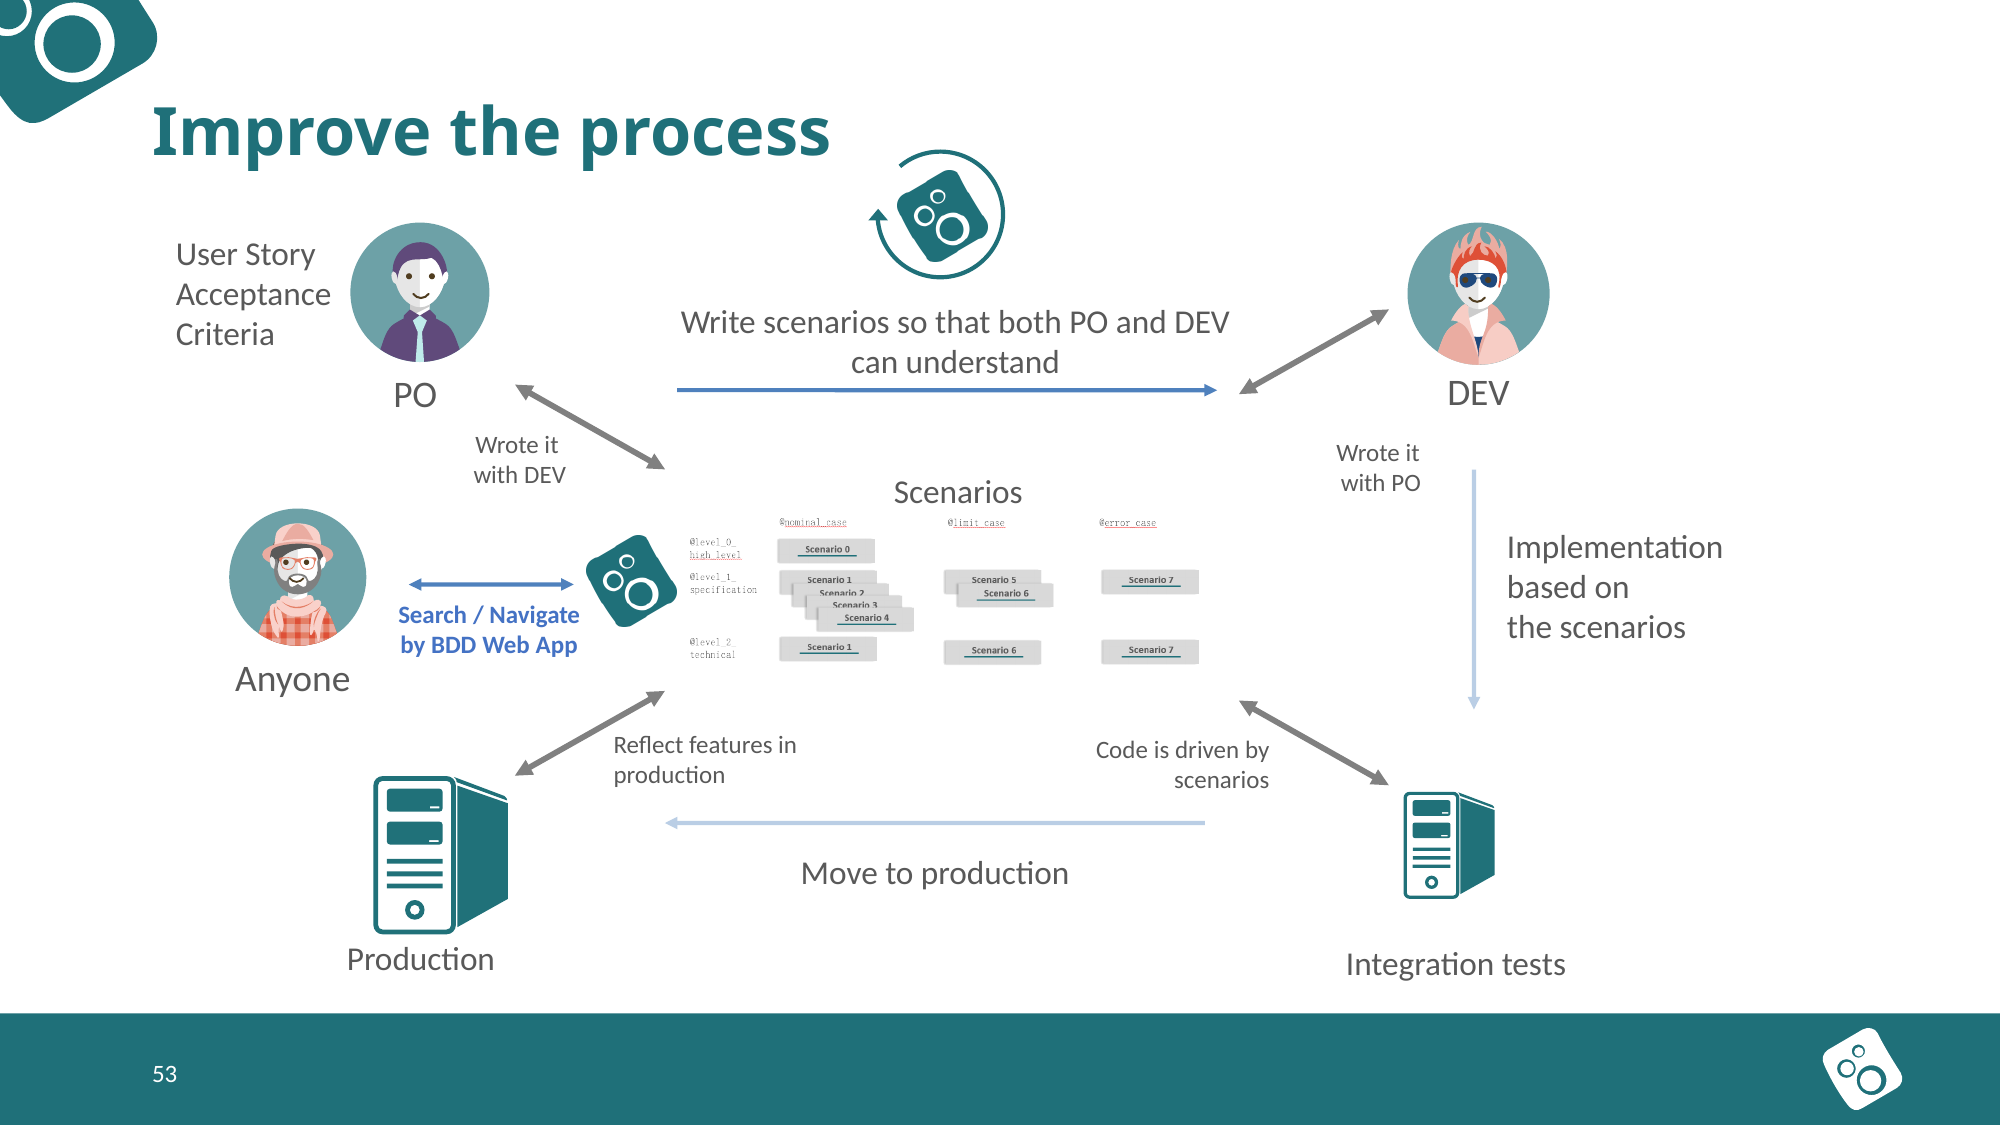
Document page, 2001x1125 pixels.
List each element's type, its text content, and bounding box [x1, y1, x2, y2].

text_box [282, 559, 294, 568]
text_box [992, 178, 1004, 251]
text_box [295, 638, 300, 646]
text_box [1449, 272, 1456, 286]
text_box [286, 619, 295, 624]
text_box DEV [1405, 360, 1552, 421]
text_box [1470, 226, 1485, 243]
text_box Wrote it with DEV [390, 420, 644, 496]
text_box [515, 384, 580, 420]
text_box [350, 222, 490, 351]
text_box [406, 273, 413, 280]
text_box [1454, 260, 1478, 310]
text_box PO [342, 362, 489, 423]
text_box [312, 606, 322, 628]
text_box Search / Navigate by BDD Web App [382, 590, 596, 666]
text_box [288, 593, 300, 599]
text_box [297, 561, 317, 580]
text_box [1450, 231, 1471, 266]
text_box [1462, 277, 1469, 284]
text_box [324, 624, 329, 633]
text_box Code is driven by scenarios [1032, 726, 1285, 802]
text_box [303, 559, 310, 565]
text_box [898, 151, 983, 169]
text_box [391, 271, 398, 285]
text_box [258, 633, 267, 638]
text_box [1478, 260, 1503, 310]
text_box [269, 556, 275, 569]
text_box [423, 322, 435, 347]
text_box [413, 316, 427, 362]
text_box [1470, 310, 1488, 336]
text_box [300, 633, 310, 638]
text_box [664, 816, 1205, 830]
text_box [644, 456, 661, 463]
text_box Move to production [628, 843, 1242, 899]
text_box [1450, 242, 1479, 272]
text_box [1485, 231, 1508, 269]
text_box [1451, 303, 1478, 357]
text_box [1469, 307, 1488, 318]
text_box [258, 624, 267, 633]
text_box [1238, 700, 1389, 786]
text_box [272, 638, 281, 644]
text_box [1407, 222, 1550, 352]
text_box [408, 578, 574, 590]
text_box [1485, 277, 1492, 284]
text_box [270, 543, 323, 566]
text_box [267, 624, 272, 633]
text_box [1437, 322, 1479, 360]
text_box [329, 633, 337, 639]
text_box [329, 624, 337, 633]
text_box [309, 605, 327, 642]
text_box [1479, 322, 1520, 360]
text_box [278, 557, 317, 570]
text_box [677, 388, 1218, 397]
text_box [1467, 504, 1481, 710]
text_box [291, 575, 304, 580]
text_box [909, 269, 972, 278]
text_box [1460, 273, 1477, 287]
text_box Implementation based on the scenarios [1492, 517, 1745, 653]
text_box [424, 319, 460, 362]
text_box [284, 550, 297, 558]
text_box [1468, 296, 1486, 303]
text_box [380, 318, 416, 362]
text_box [281, 624, 286, 633]
text_box [324, 611, 329, 619]
text_box [309, 584, 367, 646]
text_box [288, 578, 307, 587]
text_box [419, 259, 444, 308]
picture [372, 775, 509, 935]
text_box [321, 556, 326, 569]
text_box [1263, 309, 1389, 382]
text_box [868, 208, 888, 221]
text_box Improve the process [137, 59, 1863, 208]
text_box [274, 523, 296, 544]
text_box [412, 293, 430, 300]
text_box [300, 638, 310, 646]
text_box [396, 260, 419, 308]
text_box Anyone [219, 646, 366, 707]
text_box [300, 624, 310, 633]
picture [896, 170, 989, 263]
text_box [514, 727, 598, 776]
text_box 1 [137, 1042, 343, 1103]
text_box [406, 321, 417, 347]
text_box [306, 508, 367, 570]
text_box [295, 624, 300, 633]
text_box [420, 309, 438, 328]
text_box [442, 271, 449, 285]
text_box [276, 595, 322, 617]
text_box [229, 508, 367, 635]
text_box [315, 638, 324, 644]
text_box [1451, 242, 1507, 288]
text_box [294, 593, 308, 599]
text_box [228, 508, 289, 646]
text_box Wrote it with PO [1251, 429, 1505, 504]
text_box [286, 638, 295, 646]
text_box [286, 624, 295, 633]
text_box [1478, 303, 1506, 358]
text_box [1475, 336, 1482, 349]
text_box [297, 548, 317, 558]
text_box [300, 614, 310, 619]
text_box [611, 690, 665, 720]
text_box [278, 563, 297, 580]
text_box [262, 541, 334, 563]
text_box Write scenarios so that both PO and DEV can understand [648, 292, 1263, 388]
text_box [1501, 272, 1508, 286]
text_box [274, 558, 322, 595]
text_box [1239, 388, 1253, 395]
text_box Production [307, 929, 535, 985]
text_box [281, 600, 314, 609]
text_box [289, 577, 305, 583]
text_box [392, 242, 447, 276]
text_box Reflect features in production [598, 720, 852, 796]
text_box Scenarios [651, 462, 1266, 518]
text_box [300, 619, 310, 624]
text_box [877, 185, 891, 254]
text_box [402, 309, 420, 328]
text_box [410, 305, 430, 313]
text_box [273, 606, 279, 625]
text_box [428, 273, 435, 280]
picture [1403, 791, 1495, 900]
picture [585, 509, 1204, 670]
text_box Integration tests [1300, 934, 1613, 990]
text_box User Story Acceptance Criteria [161, 224, 349, 360]
text_box [301, 559, 313, 568]
text_box [1480, 242, 1501, 256]
text_box [283, 523, 322, 544]
text_box [282, 523, 314, 542]
text_box [1480, 273, 1497, 287]
text_box [286, 633, 295, 638]
text_box [269, 603, 284, 638]
